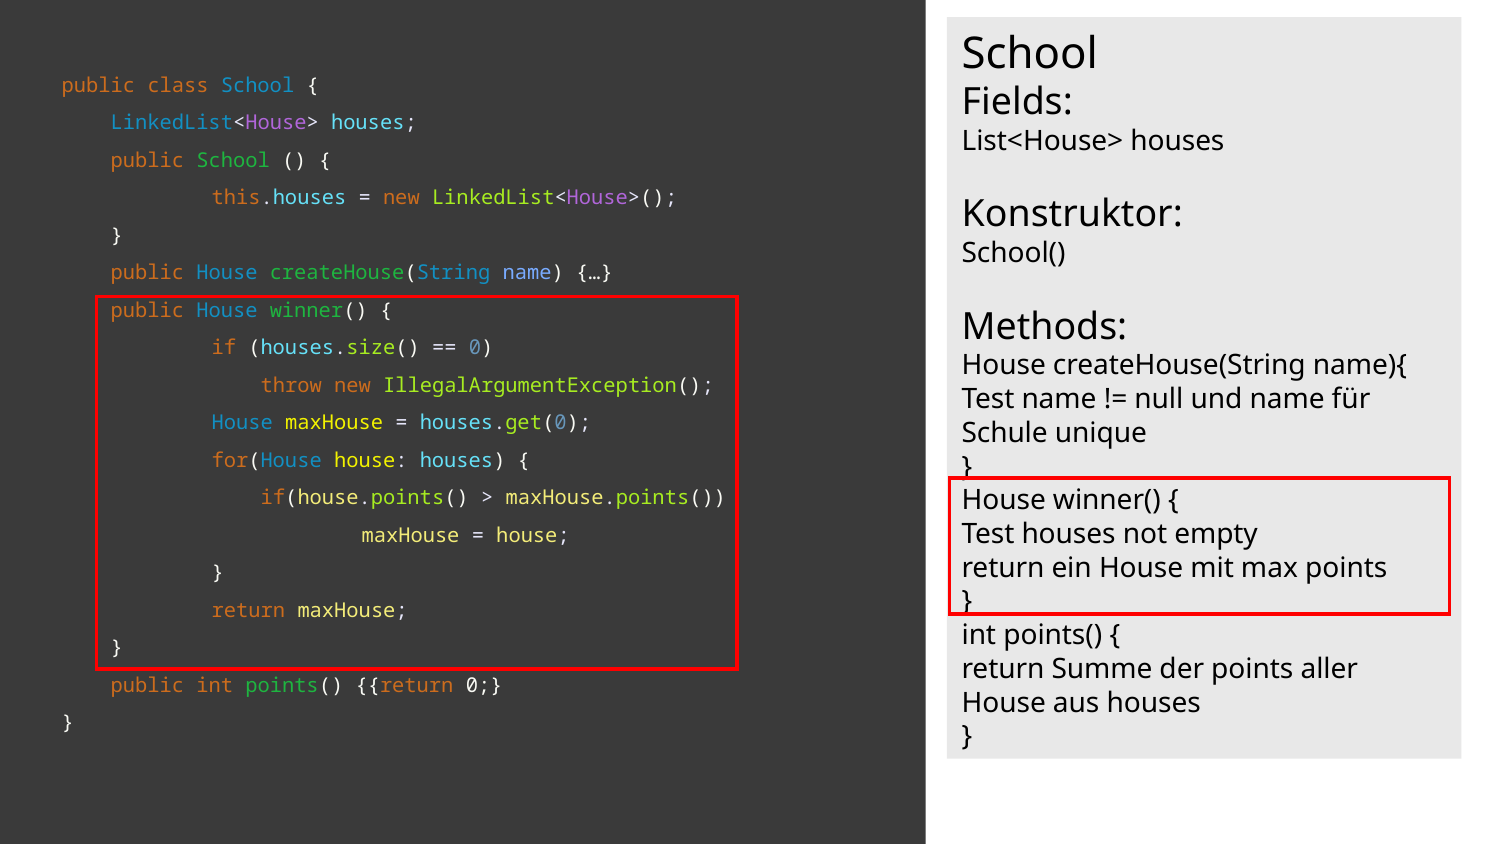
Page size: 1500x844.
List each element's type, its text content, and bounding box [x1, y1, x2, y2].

text_box [948, 476, 1451, 616]
text_box [0, 0, 926, 844]
text_box [95, 295, 739, 671]
text_box School Fields: List<House> houses Konstruktor: School() Methods: House createHouse(String name){ Test name != null und name für Schule unique } House winner() { Test houses not empty return ein House mit max points } int points() { return Summe der points aller House aus houses } [946, 17, 1462, 759]
list public class School { LinkedList<House> houses; public School () { this.houses = new LinkedList<House>(); } public House createHouse(String name) {…} public House winner() { if (houses.size() == 0) throw new IllegalArgumentException(); House maxHouse = houses.get(0); for(House house: houses) { if(house.points() > maxHouse.points()) maxHouse = house; } return maxHouse; } public int points() {{return 0;} } [50, 29, 865, 741]
